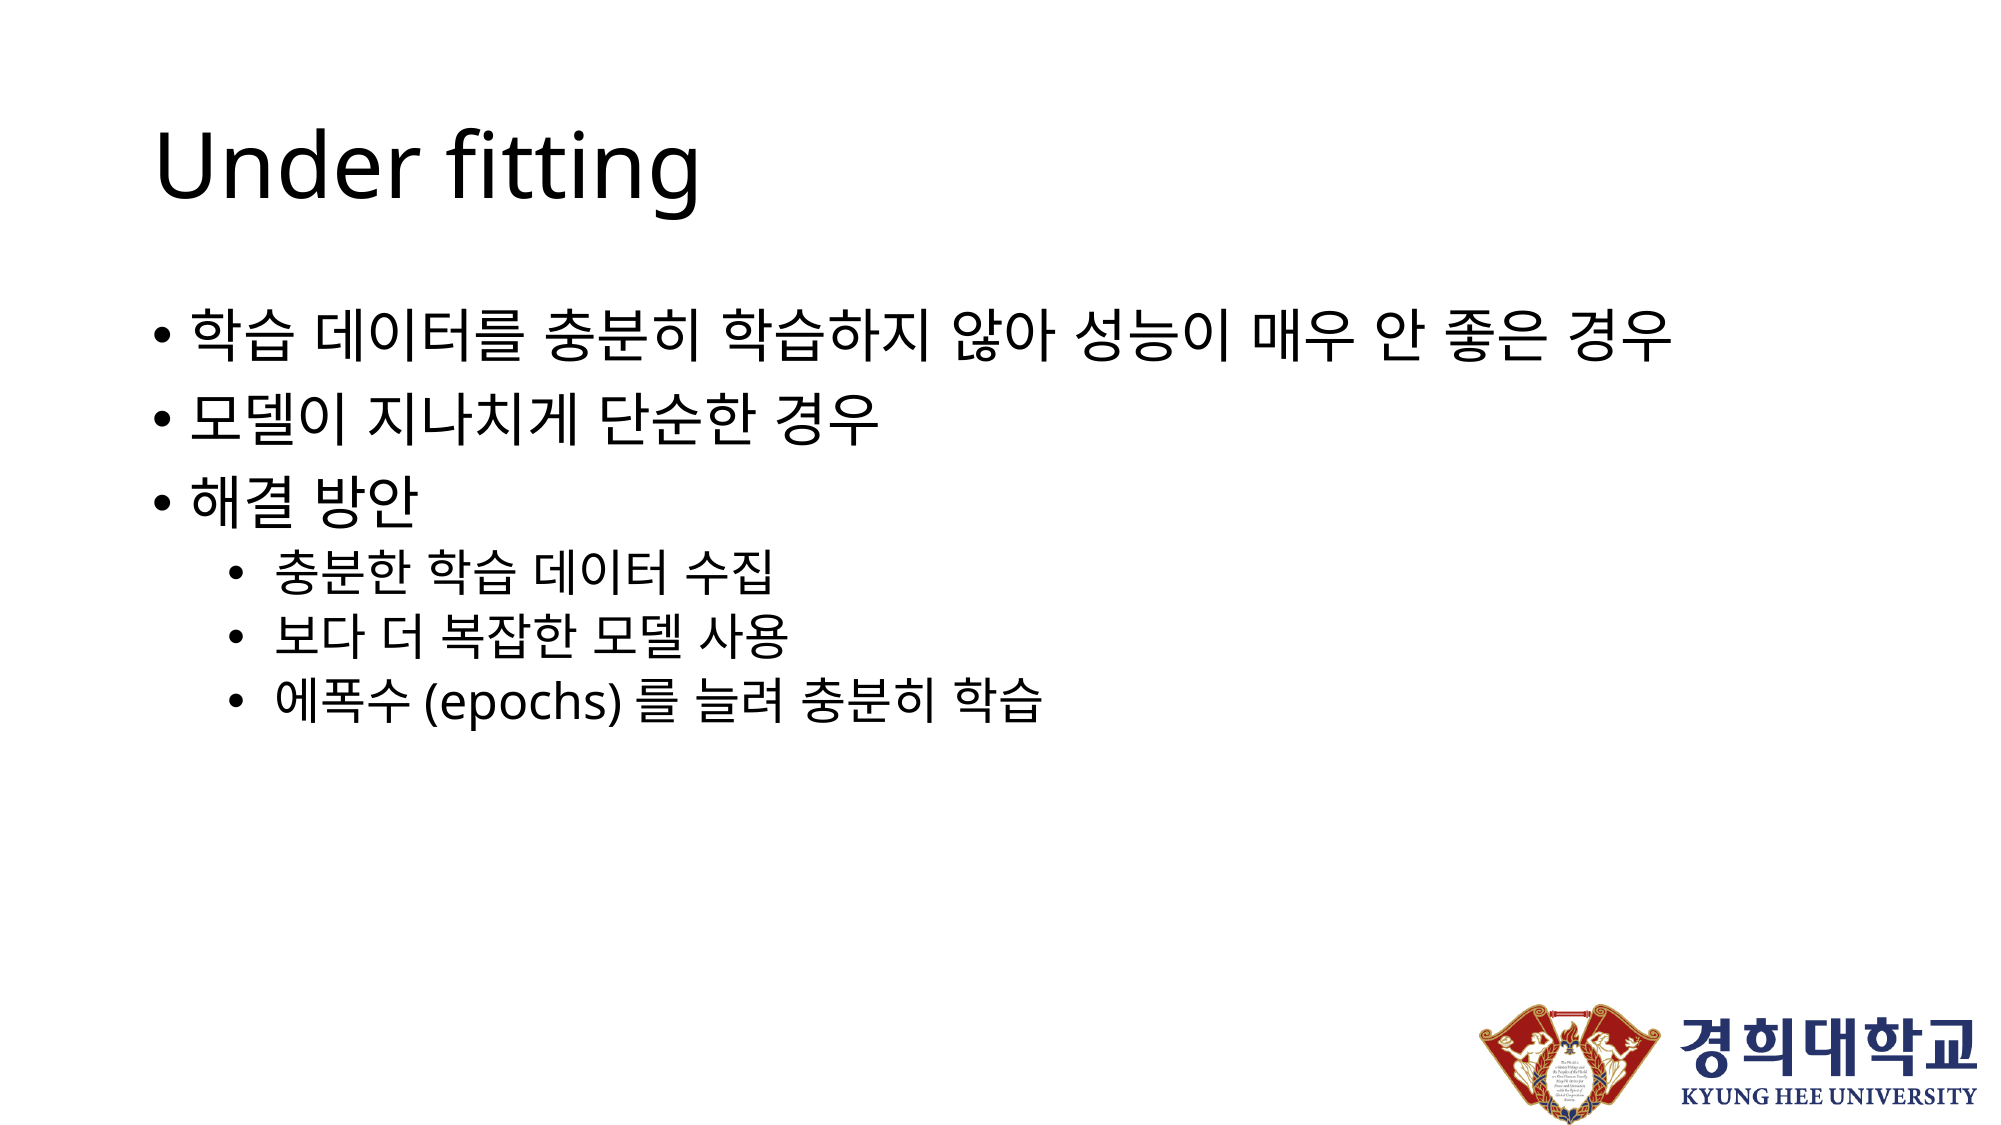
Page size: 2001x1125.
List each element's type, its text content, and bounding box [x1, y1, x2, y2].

picture [1479, 1004, 1977, 1125]
title Under fitting [137, 59, 1863, 278]
list 학습 데이터를 충분히 학습하지 않아 성능이 매우 안 좋은 경우 모델이 지나치게 단순한 경우 해결 방안 충분한 학습 데이터 수집 보다 더 복잡한 모델 사용 에폭수(epochs)를 늘려 충분히 학습 [137, 299, 1863, 1014]
